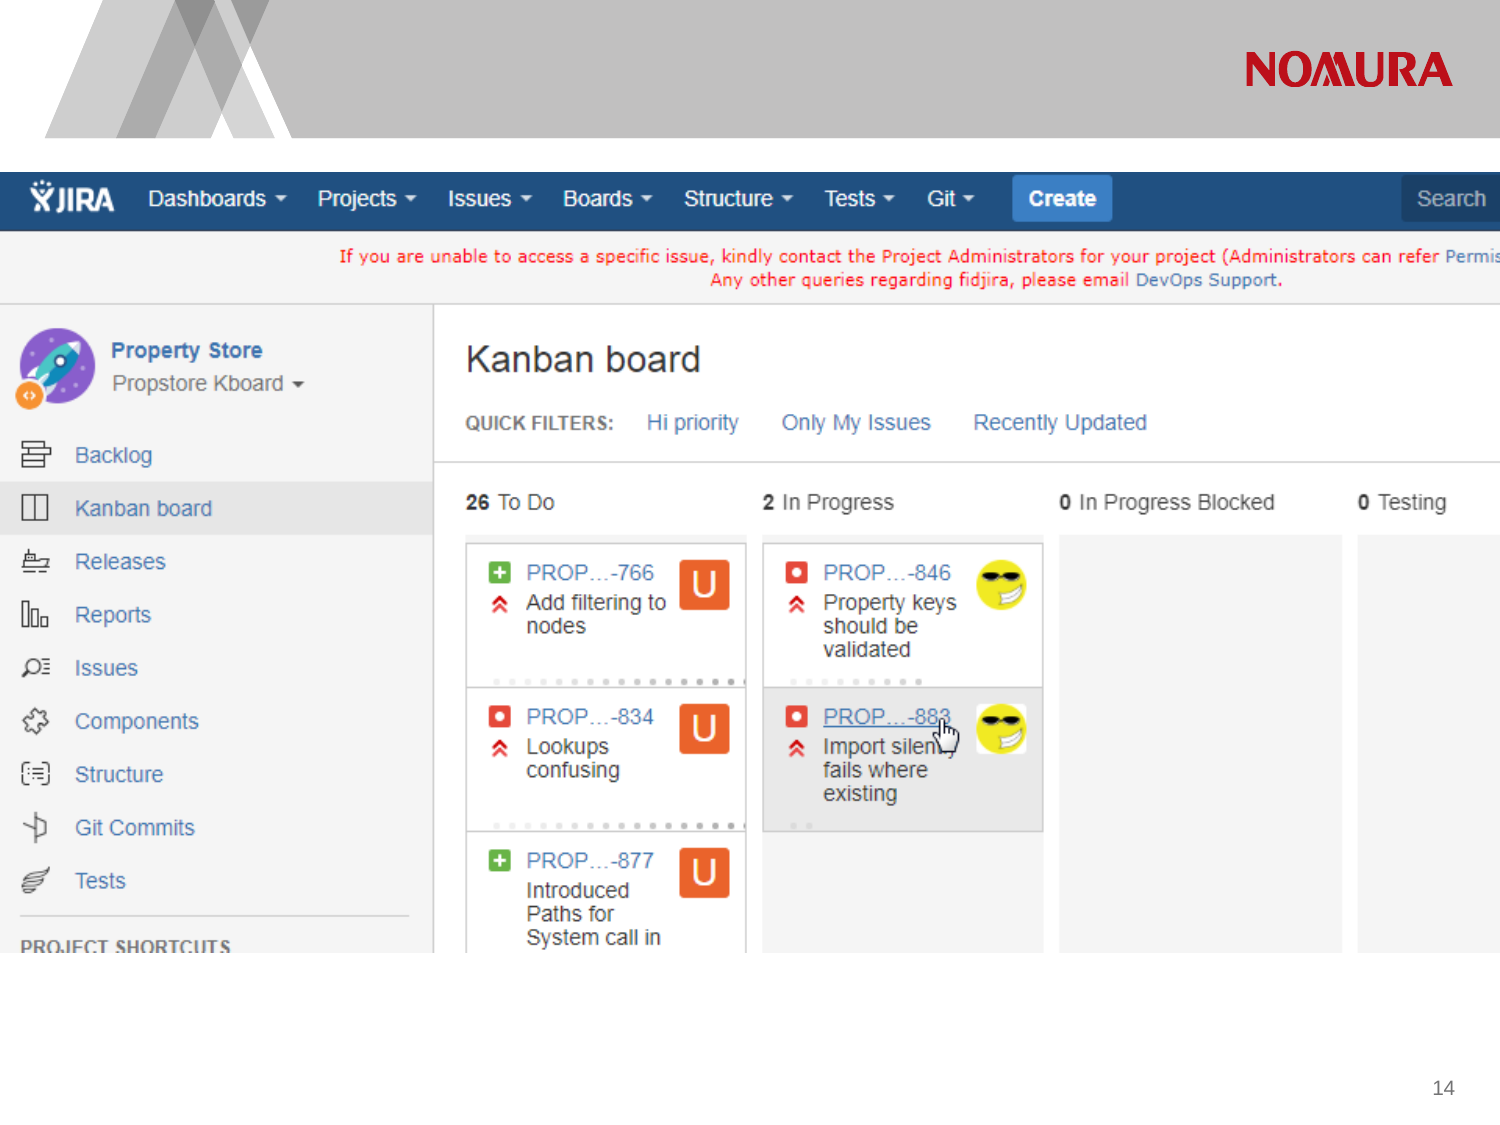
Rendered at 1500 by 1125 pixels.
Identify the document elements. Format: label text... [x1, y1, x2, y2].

picture [0, 172, 1500, 953]
footer 13 [1337, 1070, 1459, 1108]
